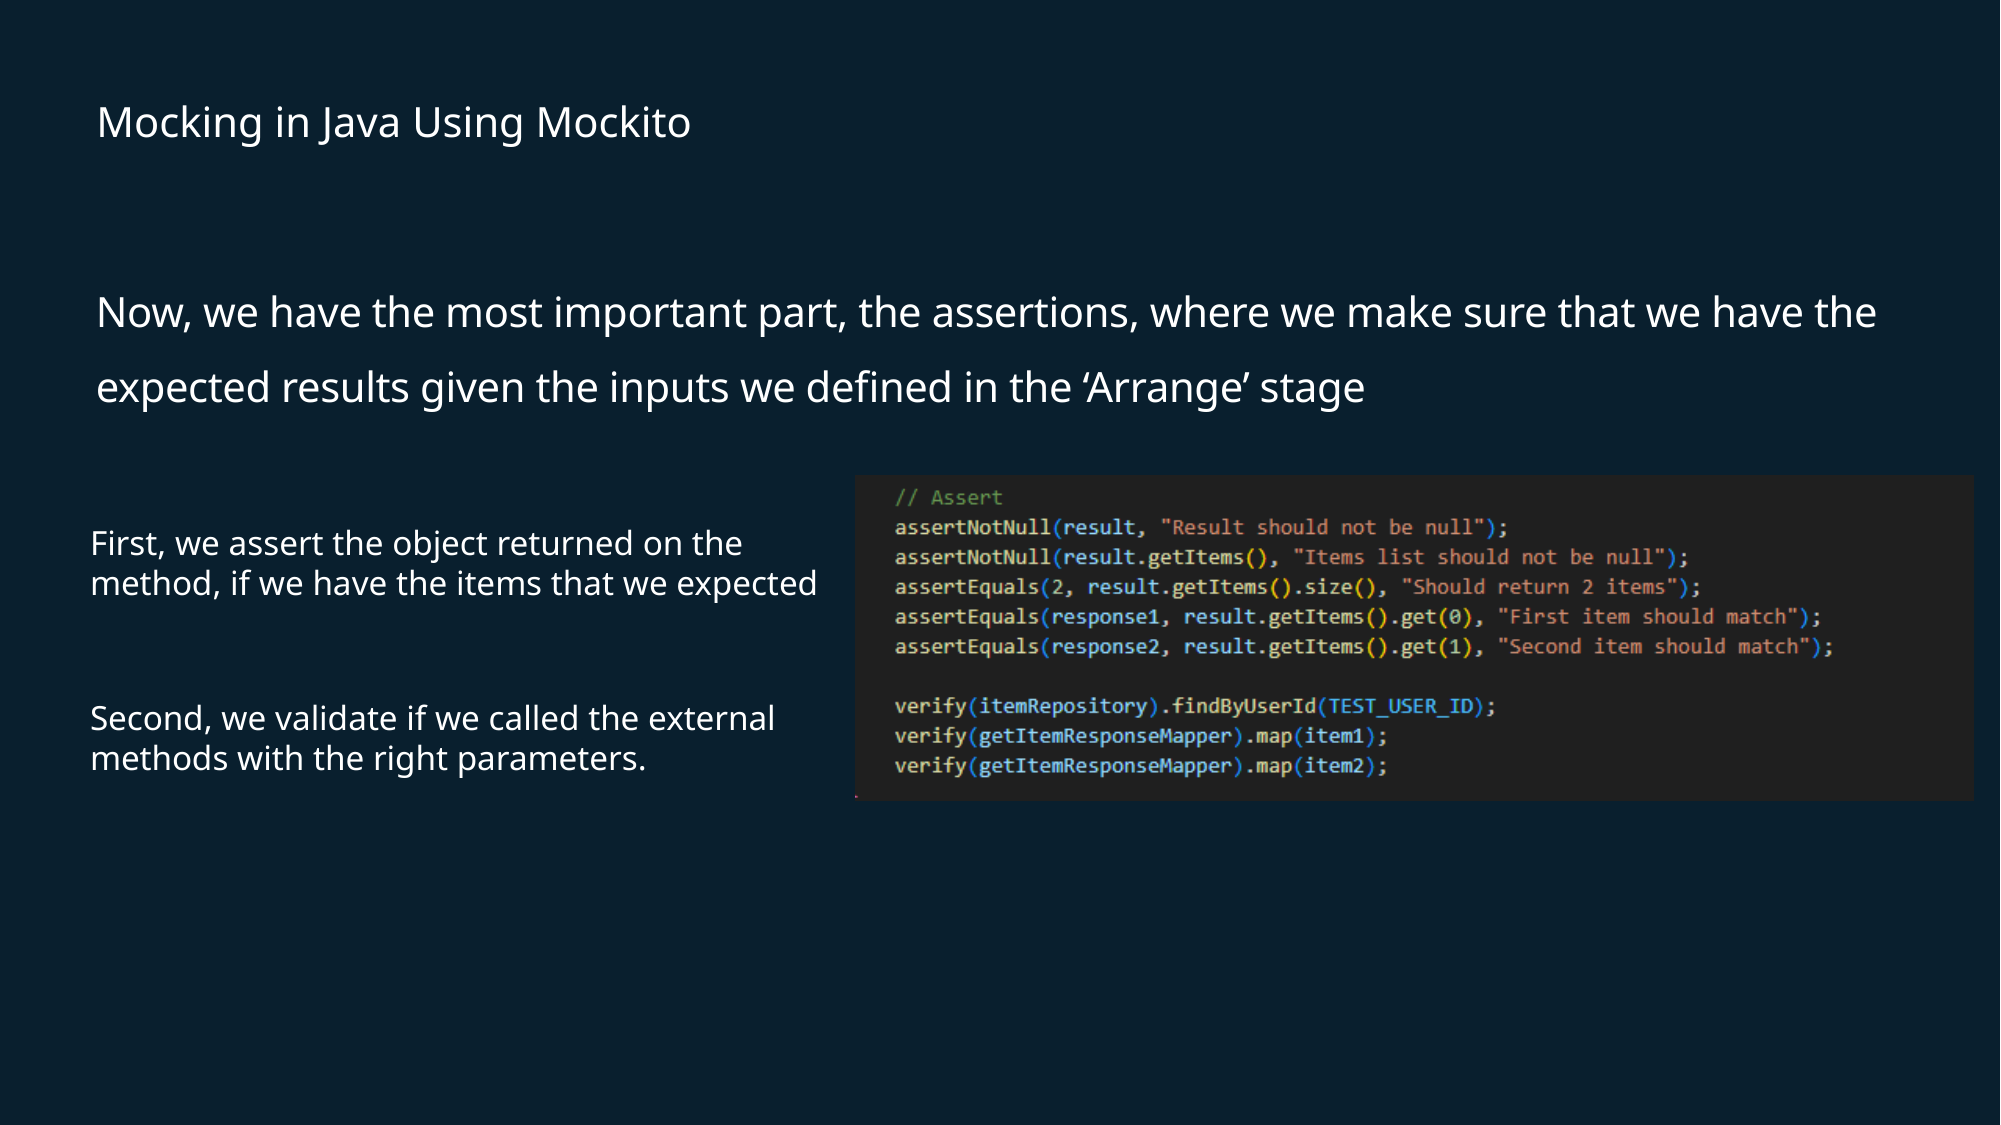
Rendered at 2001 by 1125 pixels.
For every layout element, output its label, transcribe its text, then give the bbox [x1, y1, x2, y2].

text_box Second, we validate if we called the external methods with the right parameters. [90, 697, 836, 778]
title Mocking in Java Using Mockito [96, 96, 1441, 147]
picture [855, 475, 1974, 801]
text_box First, we assert the object returned on the method, if we have the items that we expected [90, 522, 836, 602]
list Now, we have the most important part, the assertions, where we make sure that we have the expected results given the inputs we defined in the ‘Arrange’ stage [95, 260, 1929, 403]
